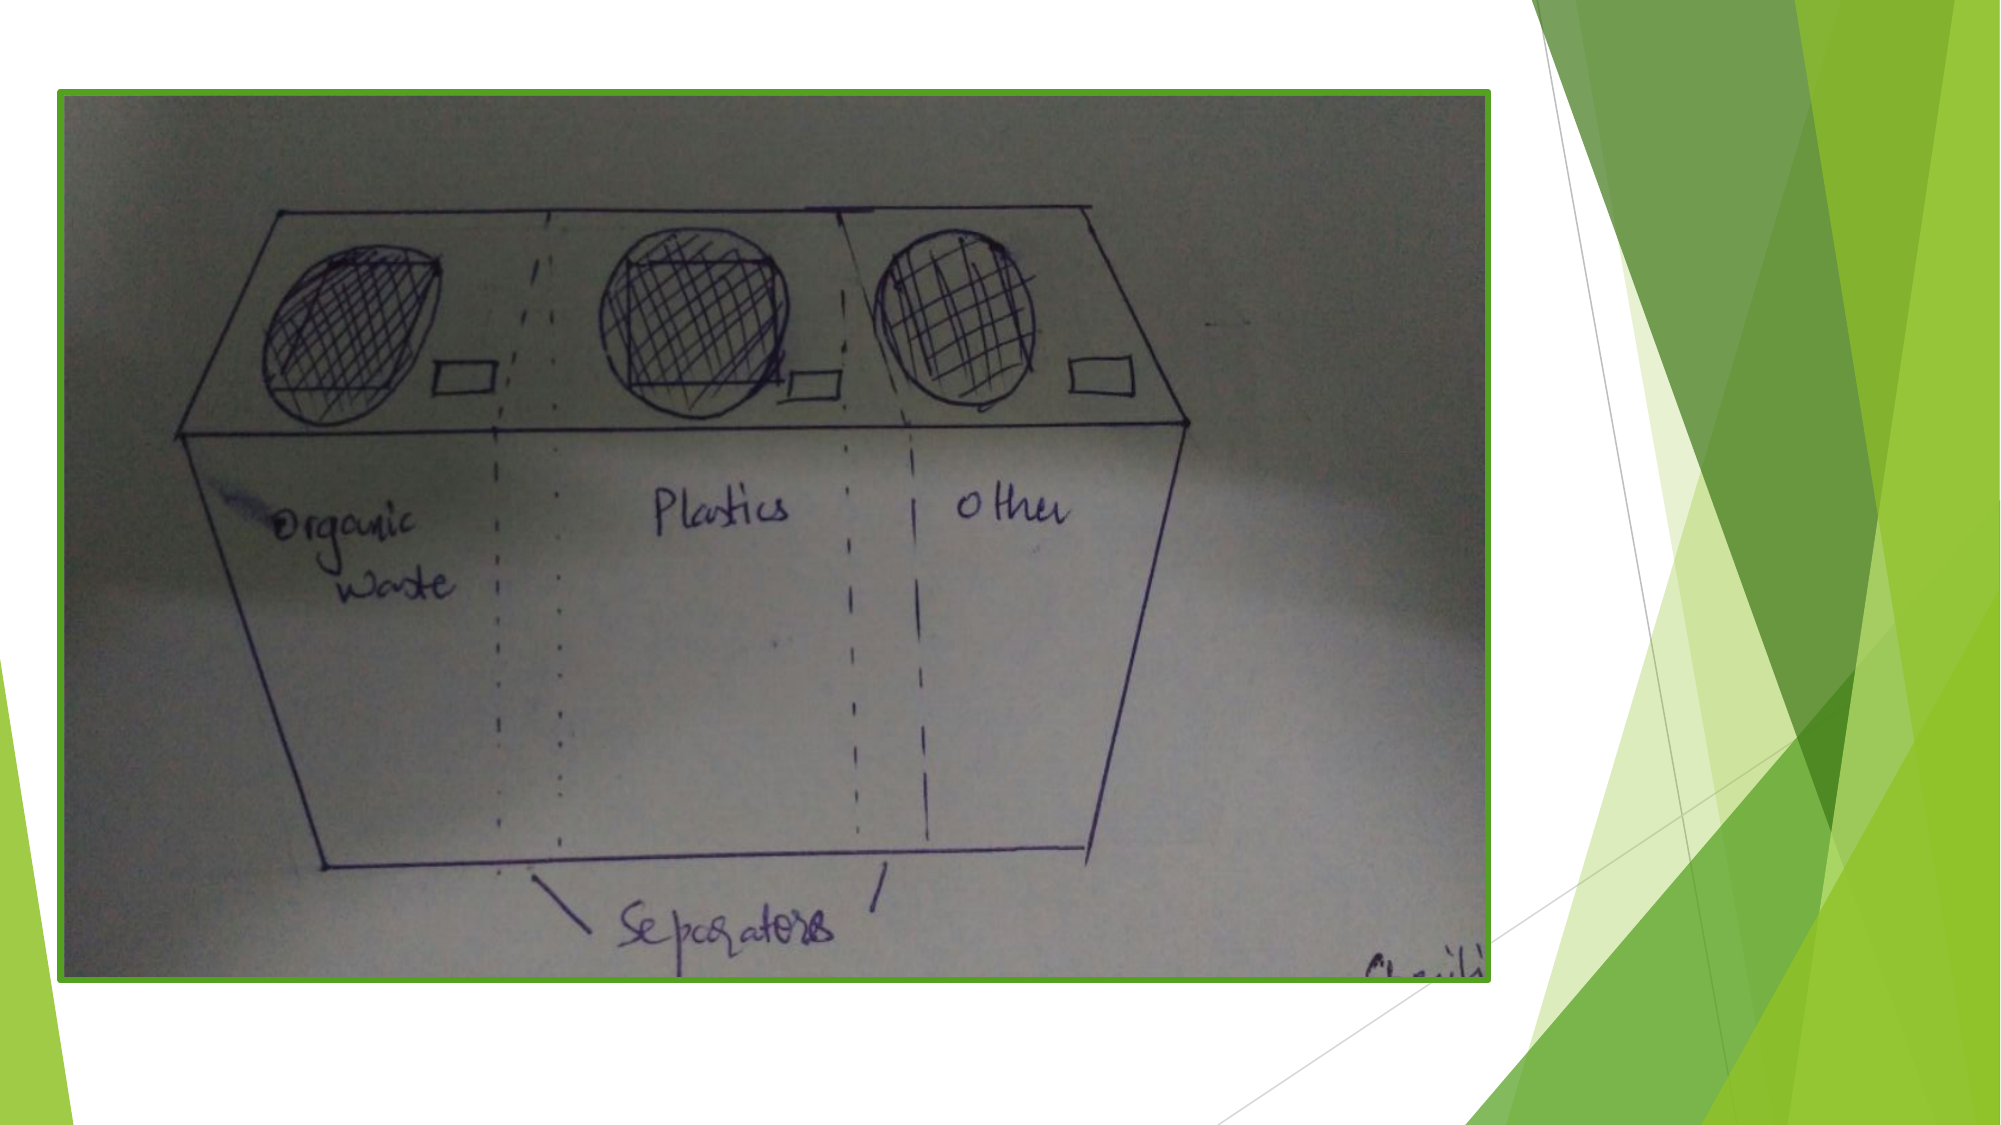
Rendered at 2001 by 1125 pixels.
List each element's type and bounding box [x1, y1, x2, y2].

picture [65, 0, 1485, 1125]
